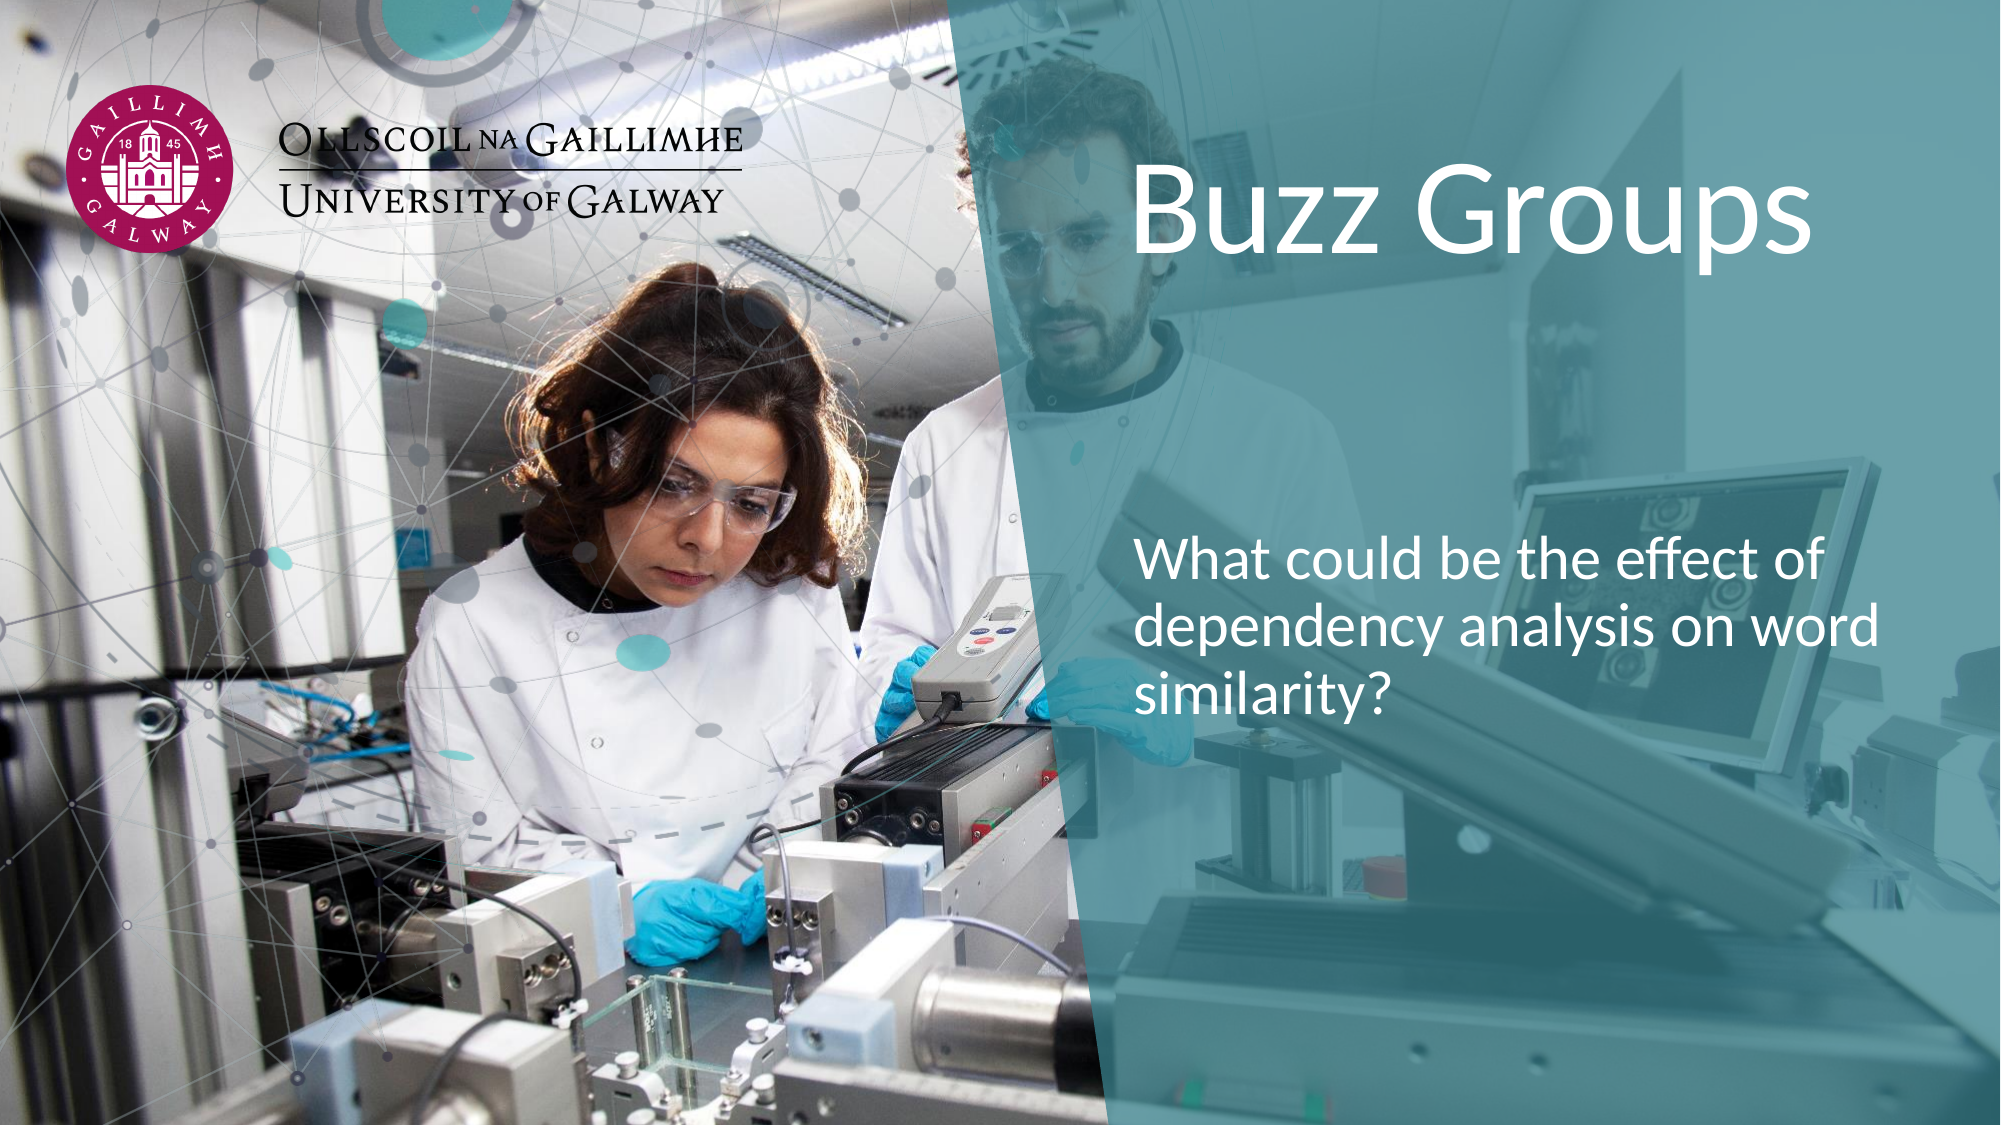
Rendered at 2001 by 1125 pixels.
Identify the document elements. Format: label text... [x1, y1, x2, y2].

picture [1039, 711, 1049, 718]
subtitle What could be the effect of dependency analysis on word similarity? [1118, 510, 1959, 982]
title Buzz Groups [1112, 119, 1959, 483]
picture [0, 0, 1108, 1125]
